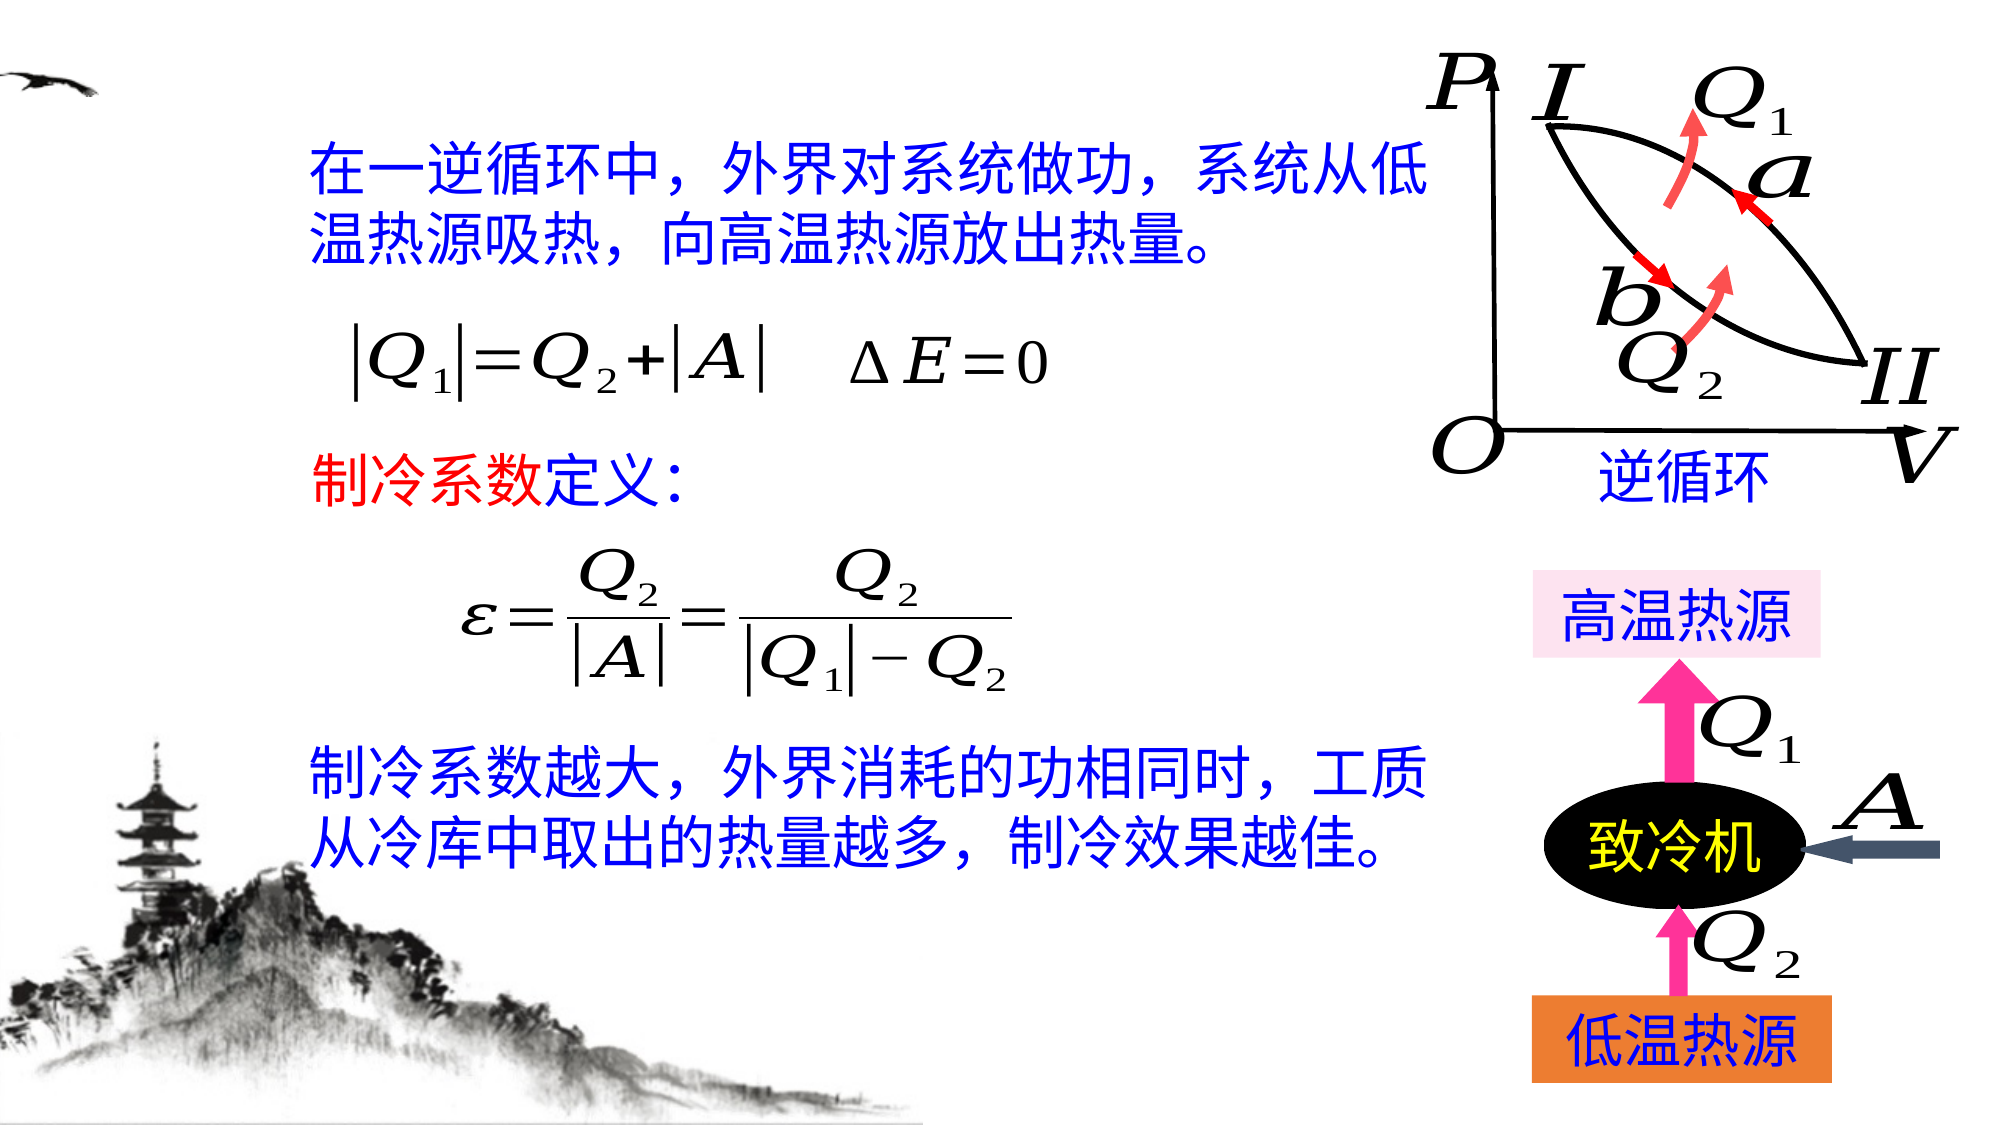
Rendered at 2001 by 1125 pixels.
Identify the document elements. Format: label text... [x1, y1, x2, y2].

picture [0, 732, 923, 1125]
text_box [1800, 837, 1939, 863]
picture [0, 3, 99, 97]
text_box 制冷系数越大，外界消耗的功相同时，工质从冷库中取出的热量越多，制冷效果越佳。 [293, 728, 1444, 884]
text_box 低温热源 [1531, 995, 1832, 1083]
text_box 致冷机 [1543, 781, 1807, 910]
text_box [1639, 658, 1720, 783]
text_box 制冷系数定义： [296, 437, 734, 522]
text_box [1655, 904, 1697, 997]
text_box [1420, 0, 1965, 519]
text_box 高温热源 [1532, 570, 1821, 658]
